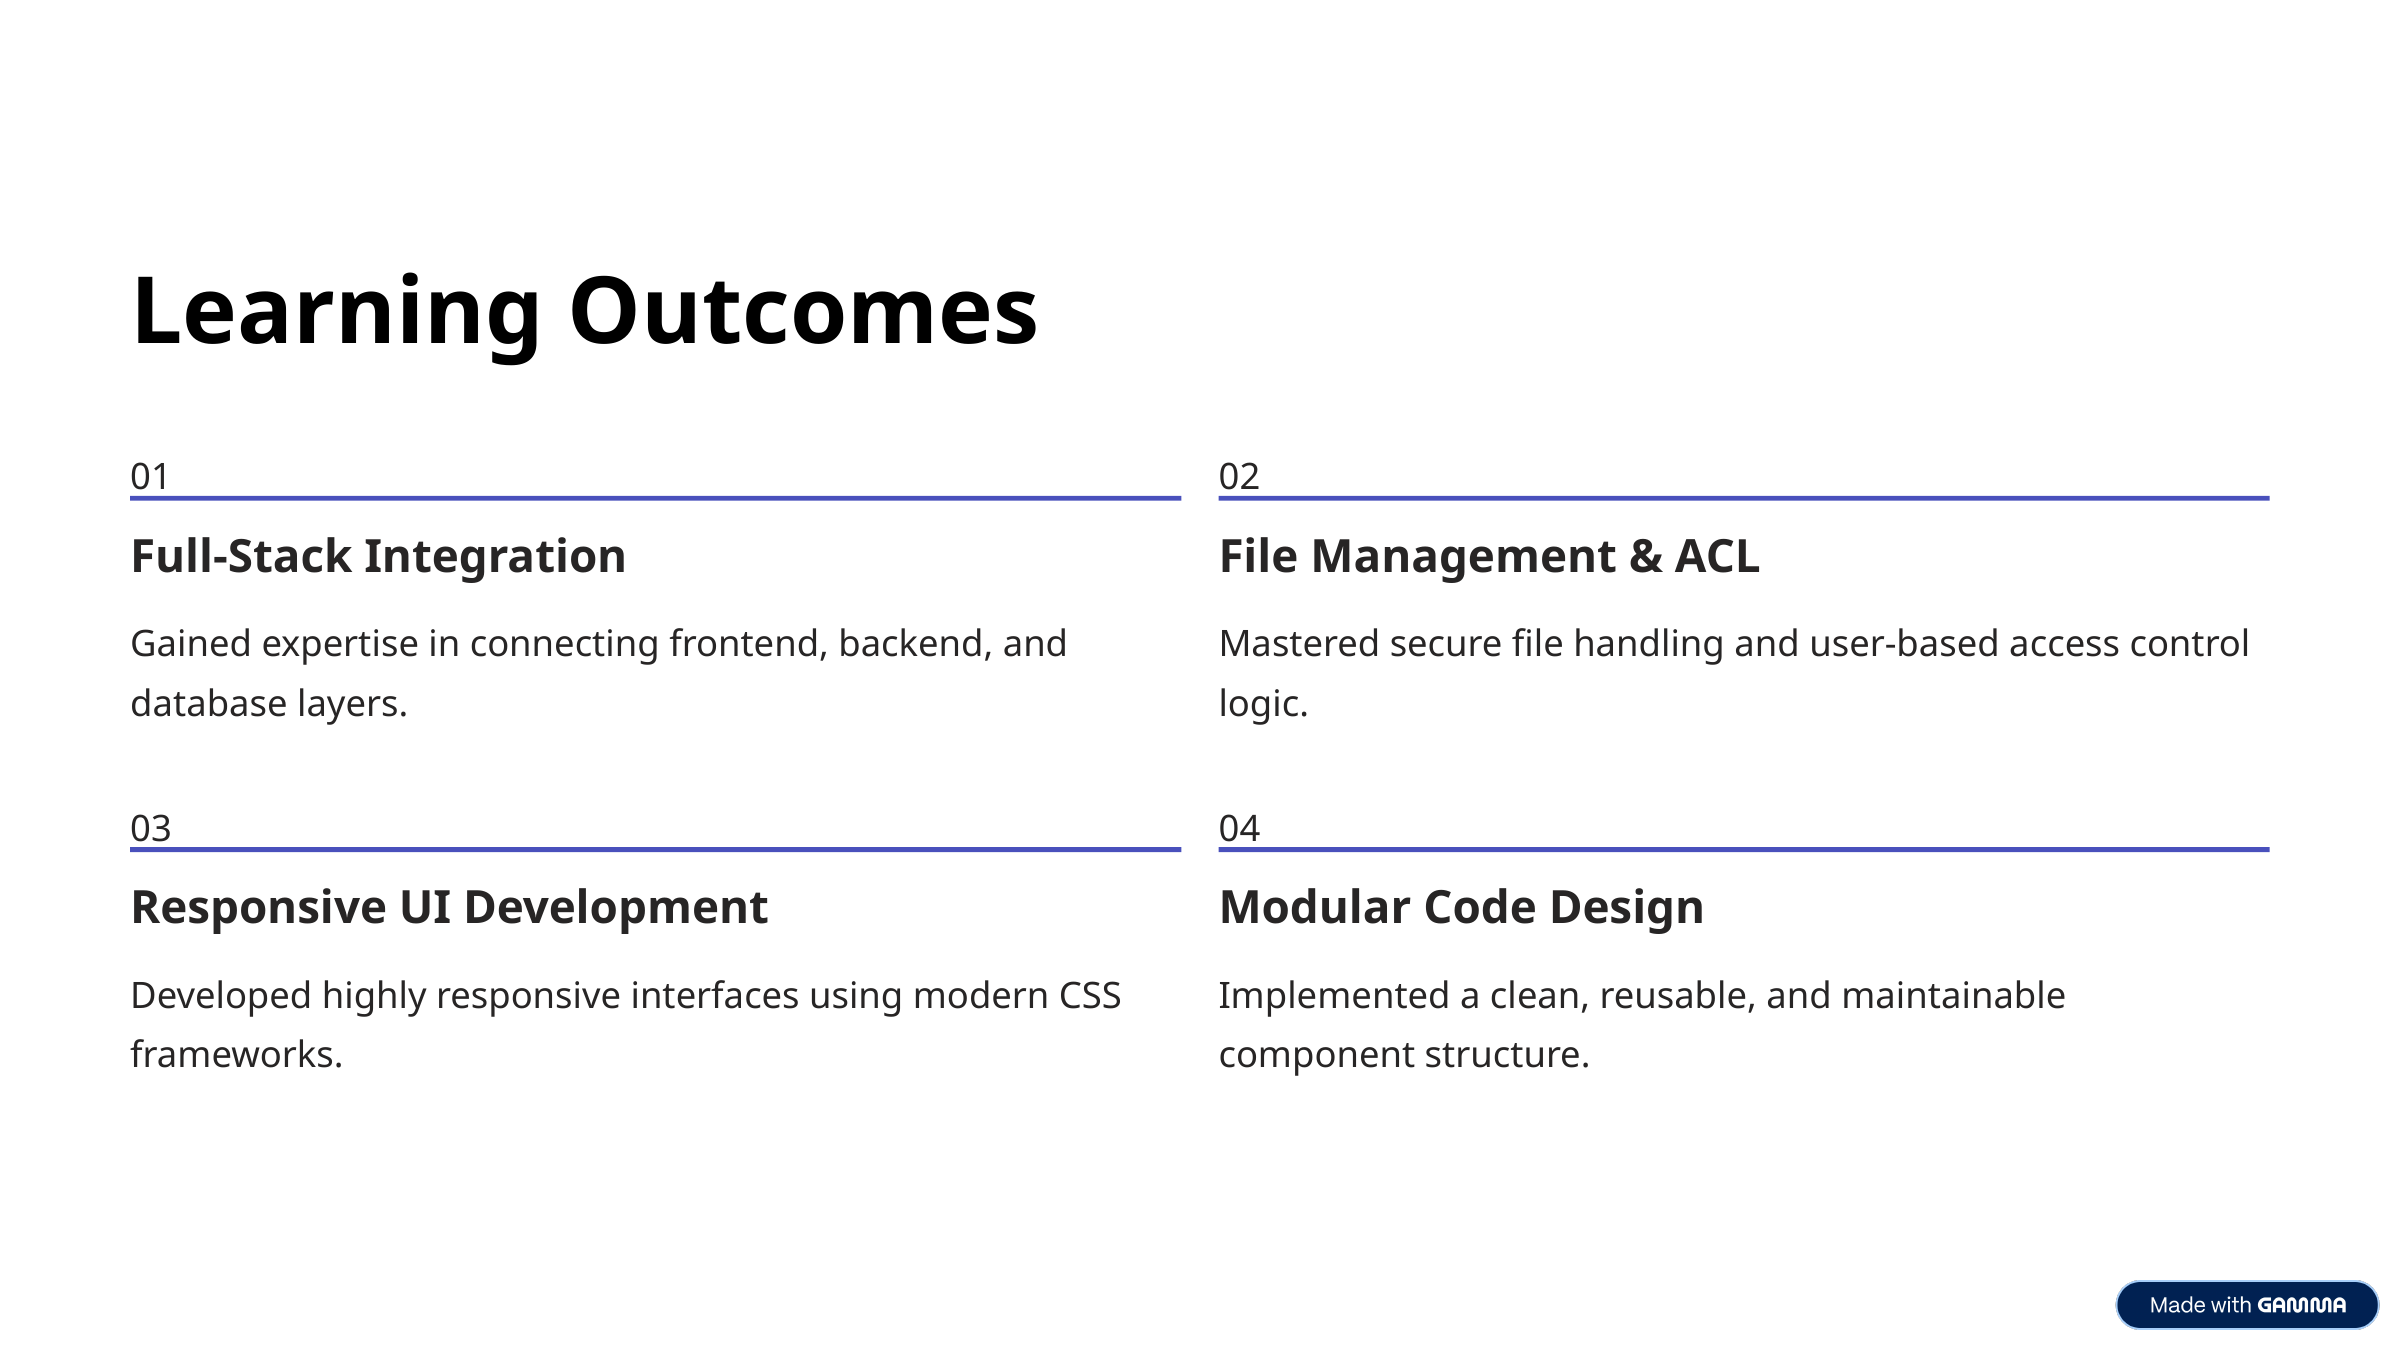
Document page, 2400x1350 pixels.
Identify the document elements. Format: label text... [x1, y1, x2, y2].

text_box Learning Outcomes [130, 246, 1061, 364]
text_box [1218, 847, 2270, 853]
text_box Mastered secure file handling and user-based access control logic. [1218, 604, 2270, 724]
text_box Responsive UI Development [130, 875, 765, 934]
text_box Developed highly responsive interfaces using modern CSS frameworks. [130, 956, 1182, 1076]
text_box [130, 847, 1182, 853]
text_box File Management & ACL [1218, 524, 1756, 583]
text_box Modular Code Design [1218, 875, 1708, 934]
text_box Implemented a clean, reusable, and maintainable component structure. [1218, 956, 2270, 1076]
text_box Full-Stack Integration [130, 524, 620, 583]
text_box [130, 495, 1182, 501]
text_box 03 [130, 788, 168, 836]
text_box [1218, 495, 2270, 501]
text_box 02 [1218, 437, 1256, 484]
text_box 01 [130, 437, 168, 484]
text_box 04 [1218, 788, 1256, 836]
picture [2106, 1271, 2389, 1339]
text_box Gained expertise in connecting frontend, backend, and database layers. [130, 604, 1182, 724]
